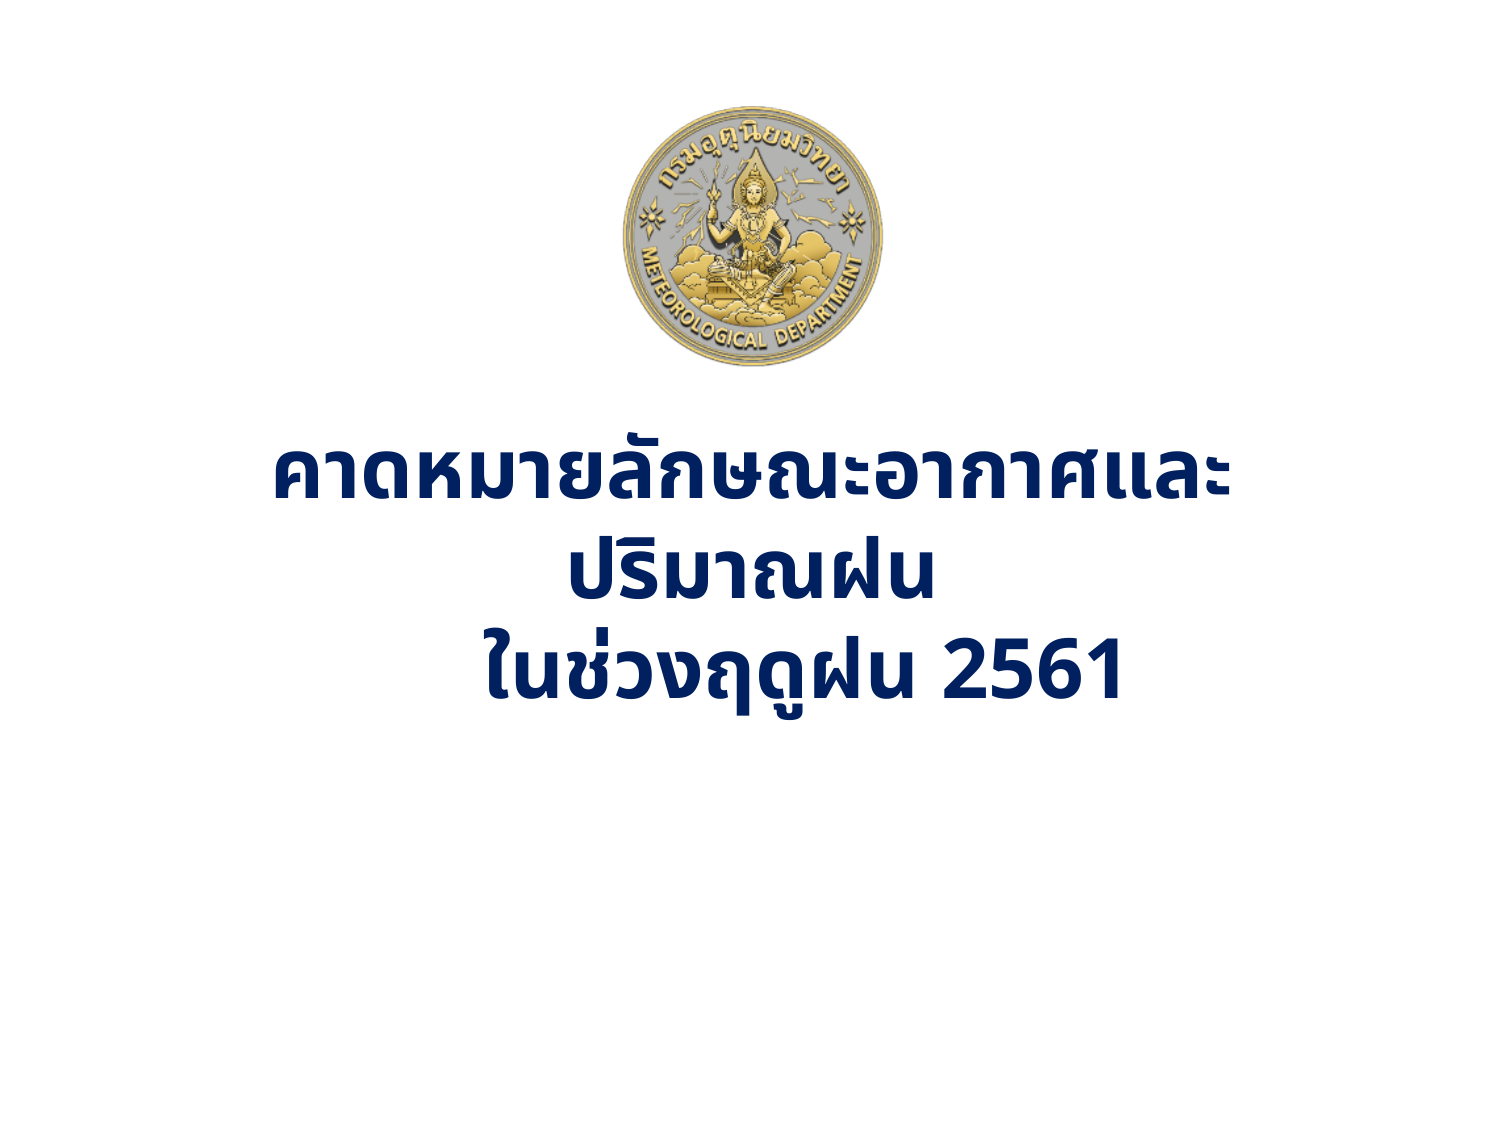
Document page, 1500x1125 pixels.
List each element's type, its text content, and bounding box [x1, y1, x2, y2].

picture [621, 104, 885, 368]
text_box คาดหมายลักษณะอากาศและปริมาณฝน ในช่วงฤดูฝน 2561 [218, 407, 1286, 723]
